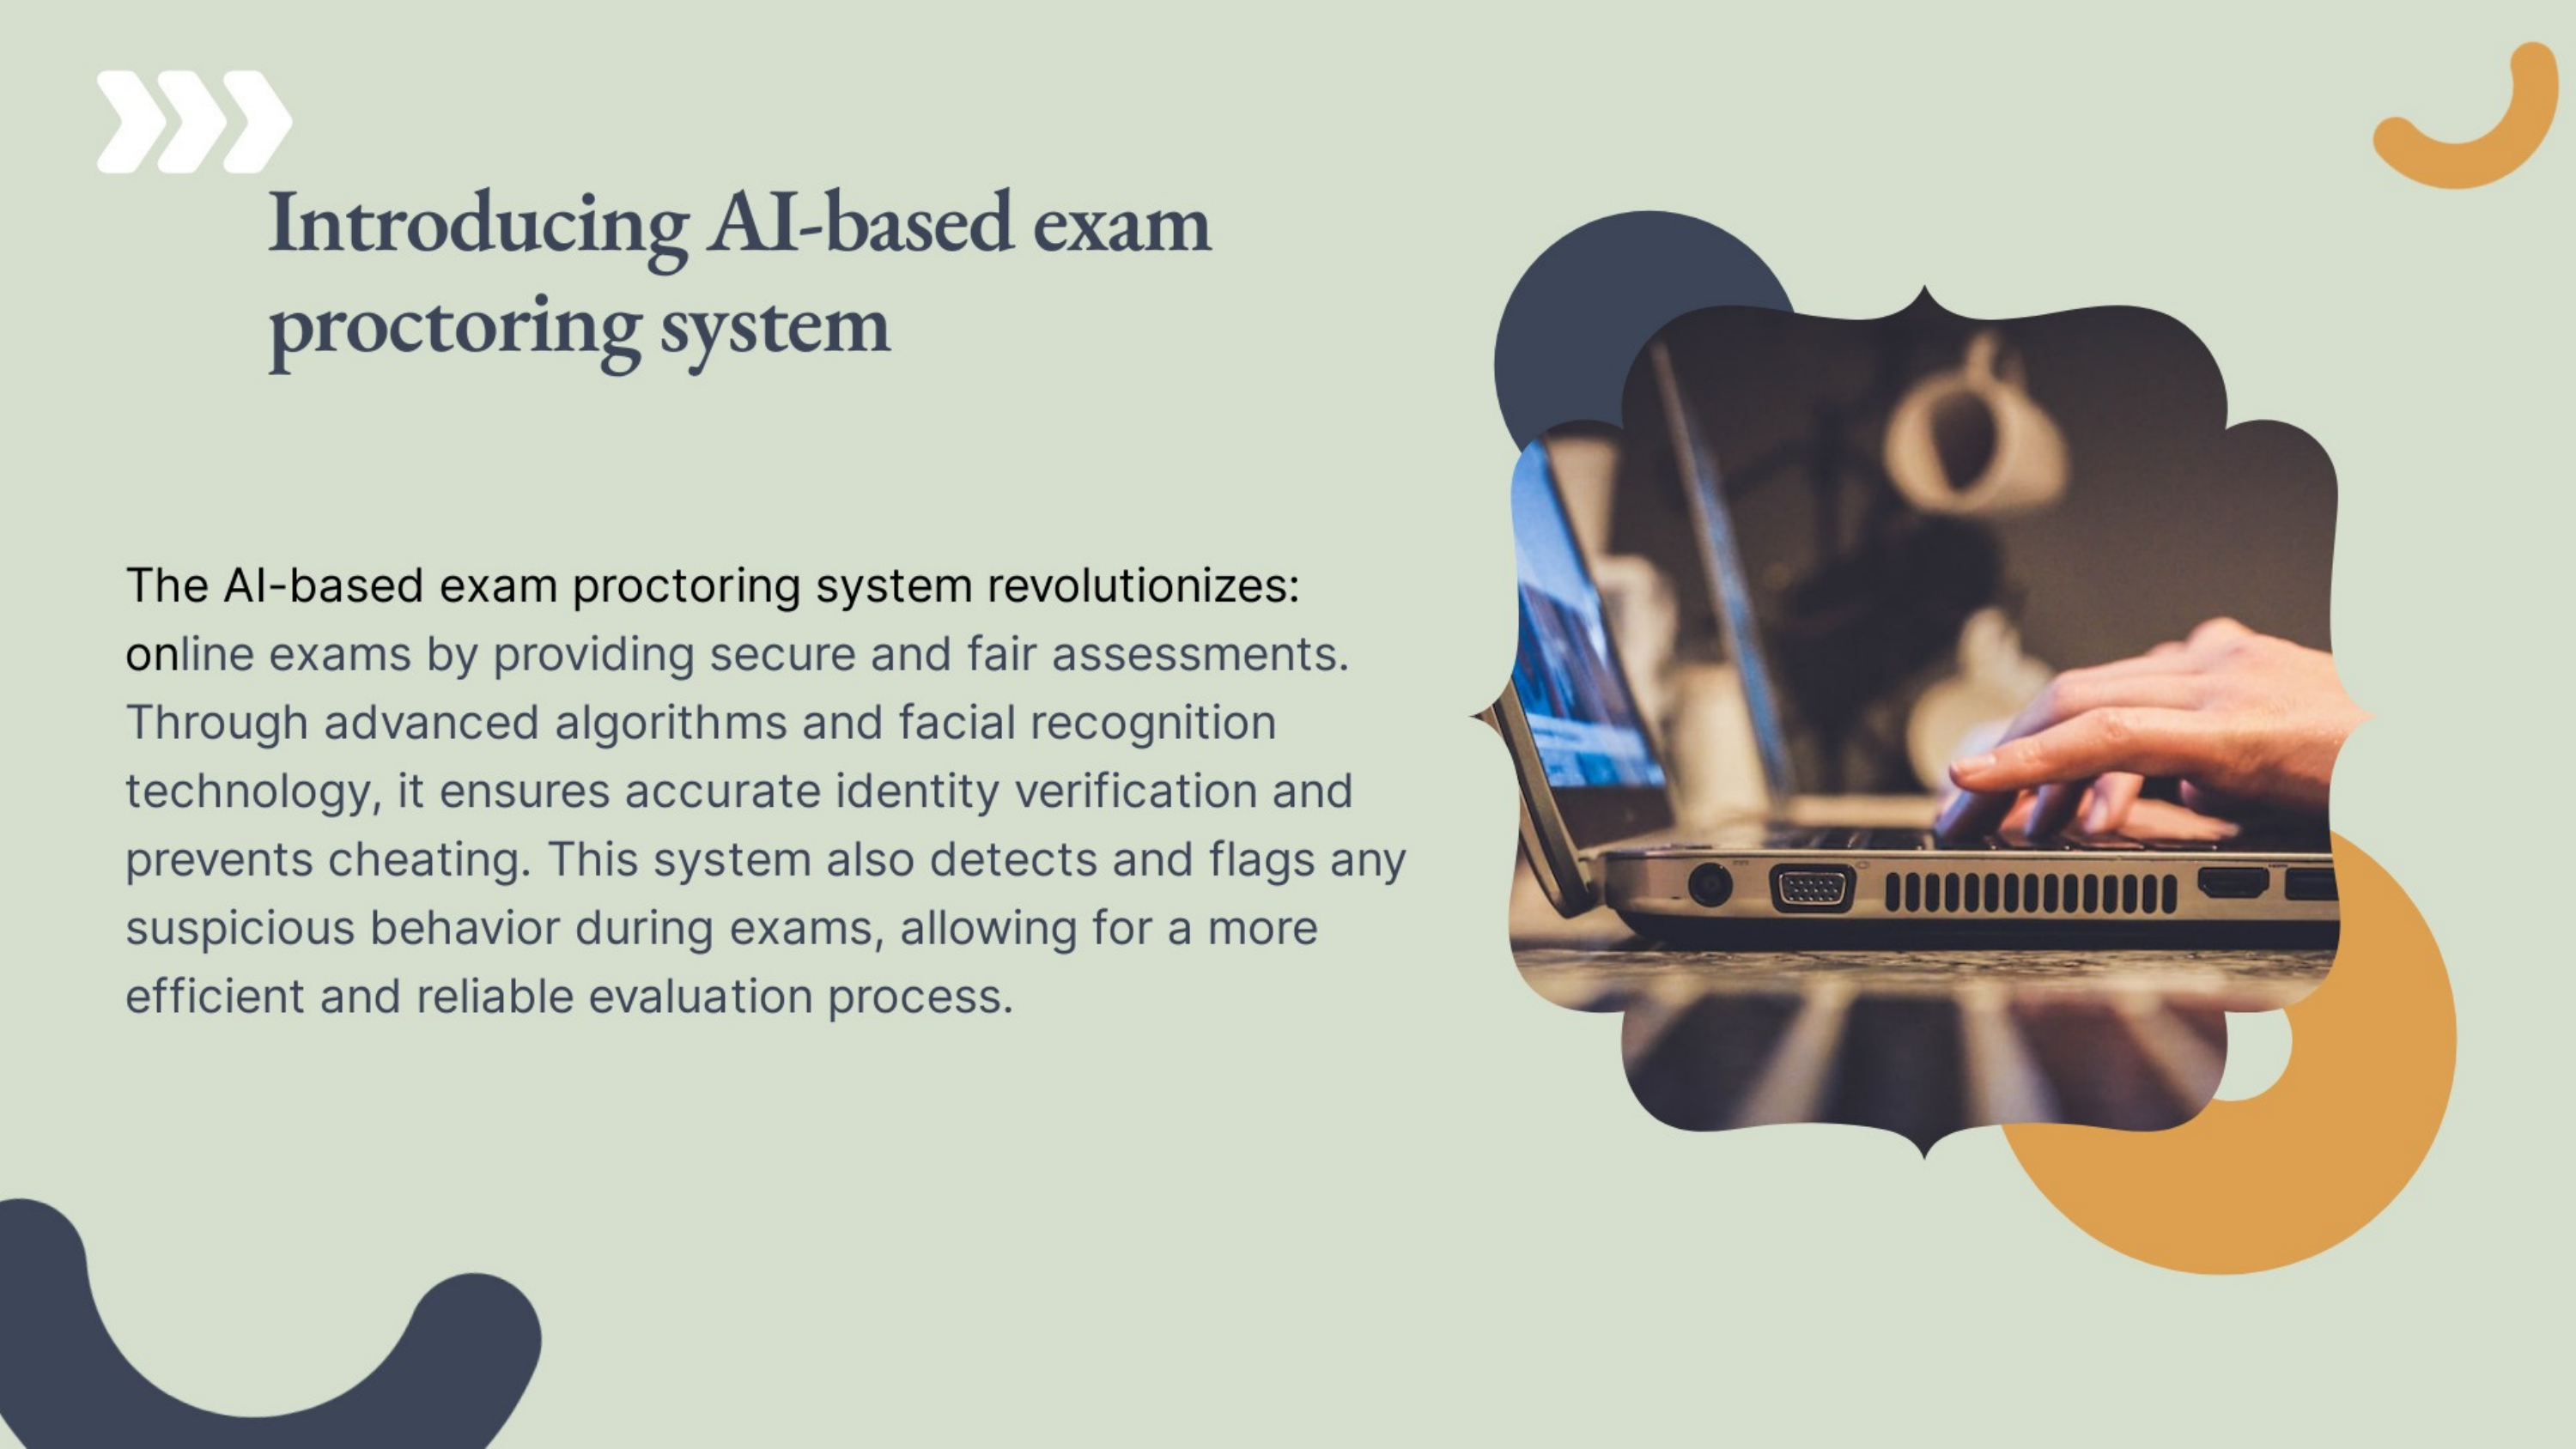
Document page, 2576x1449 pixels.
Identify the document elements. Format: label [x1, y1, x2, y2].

text_box [0, 0, 2576, 1449]
